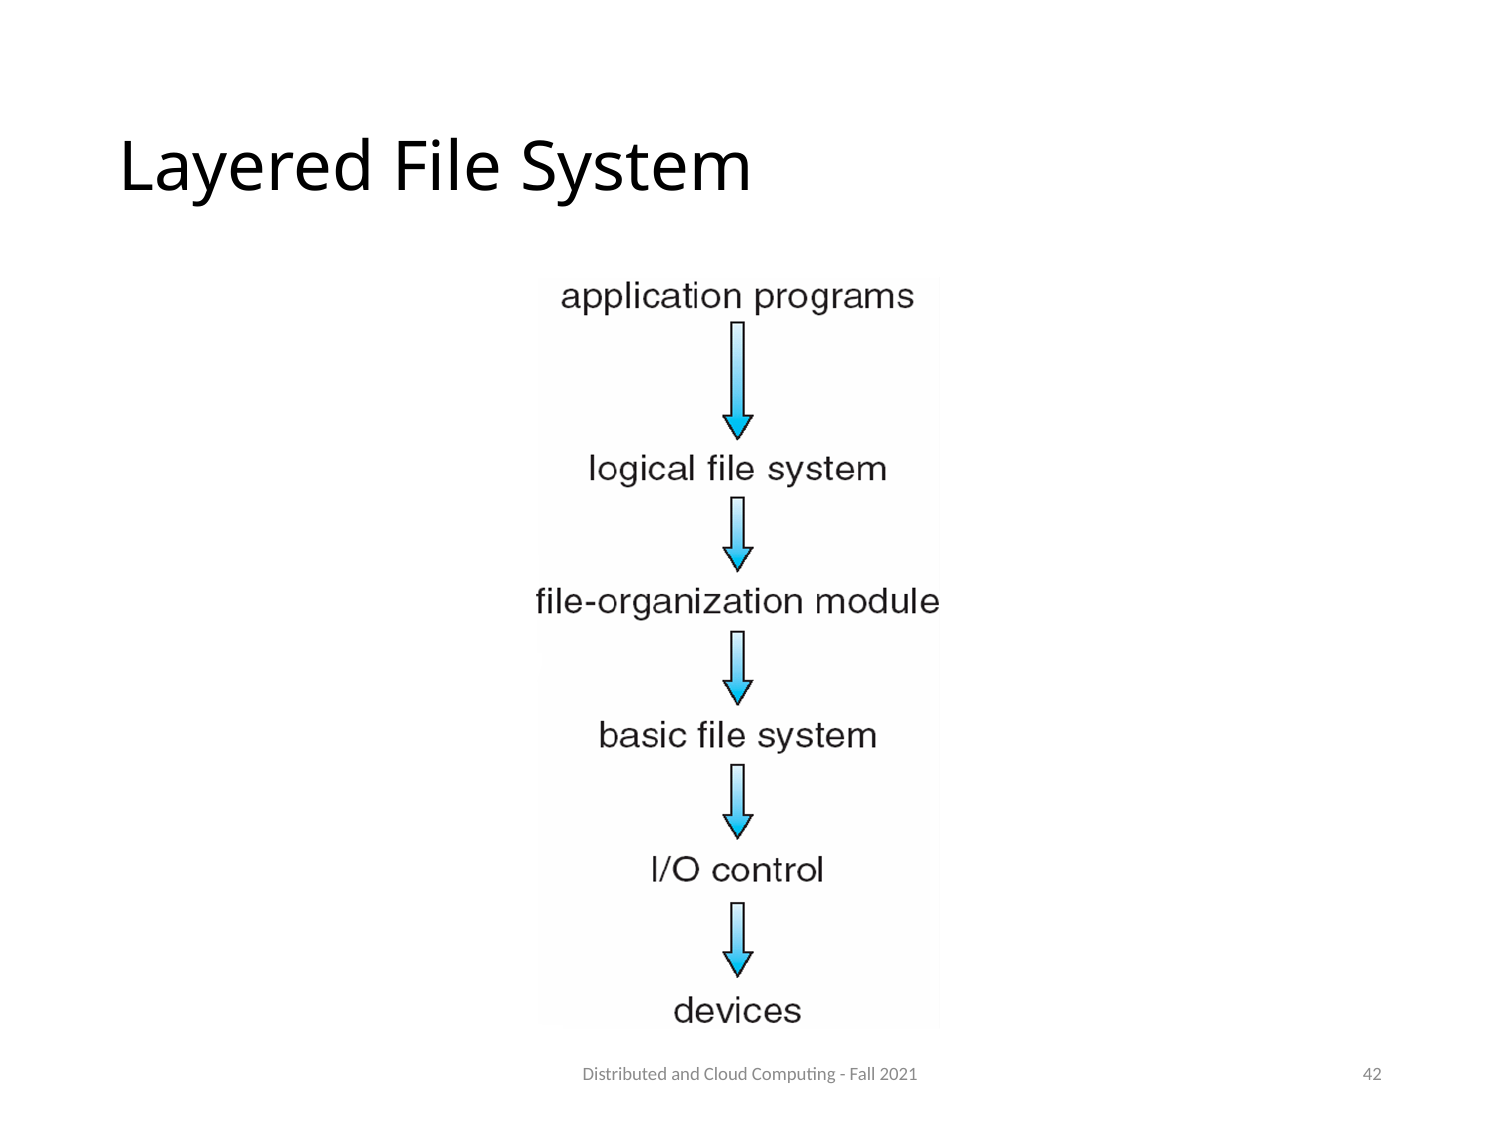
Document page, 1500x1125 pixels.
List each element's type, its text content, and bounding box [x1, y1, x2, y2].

footer Distributed and Cloud Computing - Fall 2021 [496, 1042, 1004, 1103]
picture [533, 277, 940, 1029]
slide_number 42 [1059, 1042, 1397, 1103]
title Layered File System [103, 59, 1397, 278]
